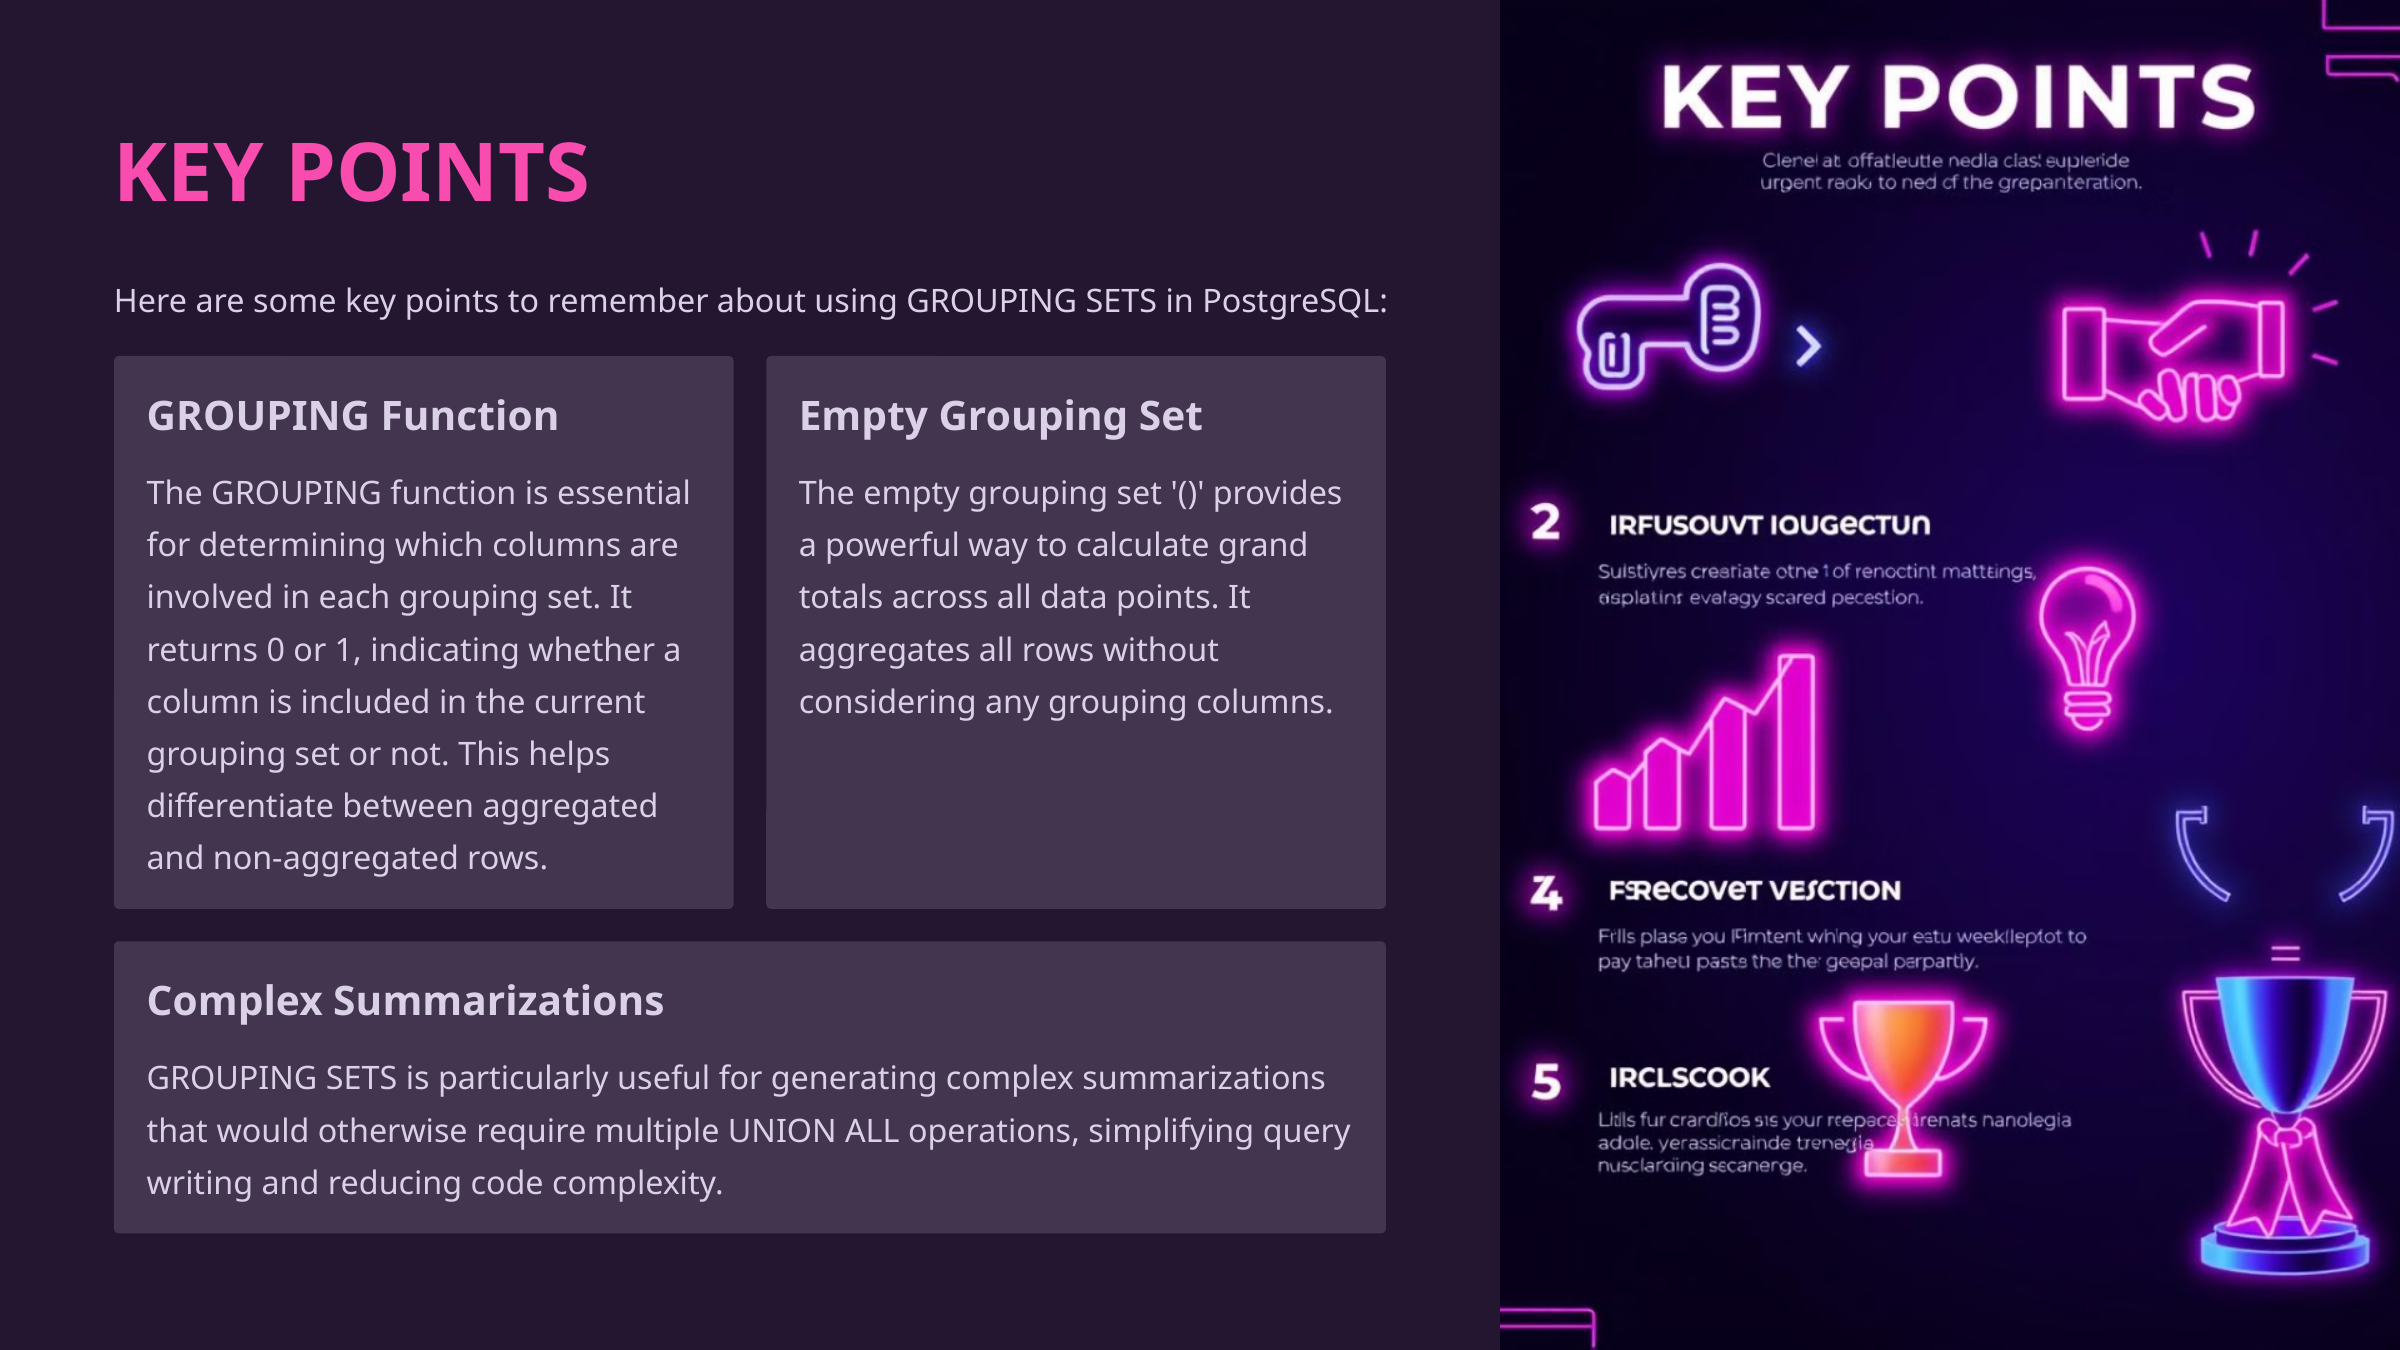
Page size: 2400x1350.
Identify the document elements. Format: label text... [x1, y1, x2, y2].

text_box GROUPING SETS is particularly useful for generating complex summarizations that would otherwise require multiple UNION ALL operations, simplifying query writing and reducing code complexity. [146, 1044, 1354, 1201]
text_box The empty grouping set '()' provides a powerful way to calculate grand totals across all data points. It aggregates all rows without considering any grouping columns. [798, 459, 1354, 720]
text_box Complex Summarizations [146, 973, 595, 1025]
text_box Here are some key points to remember about using GROUPING SETS in PostgreSQL: [114, 267, 1386, 320]
text_box [113, 355, 734, 909]
text_box GROUPING Function [146, 388, 554, 440]
picture [1499, 0, 2400, 1350]
text_box [766, 355, 1386, 909]
text_box KEY POINTS [114, 116, 929, 219]
text_box Empty Grouping Set [798, 388, 1207, 440]
text_box [113, 941, 1386, 1234]
text_box The GROUPING function is essential for determining which columns are involved in each grouping set. It returns 0 or 1, indicating whether a column is included in the current grouping set or not. This helps differentiate between aggregated and non-aggregated rows. [146, 459, 702, 877]
